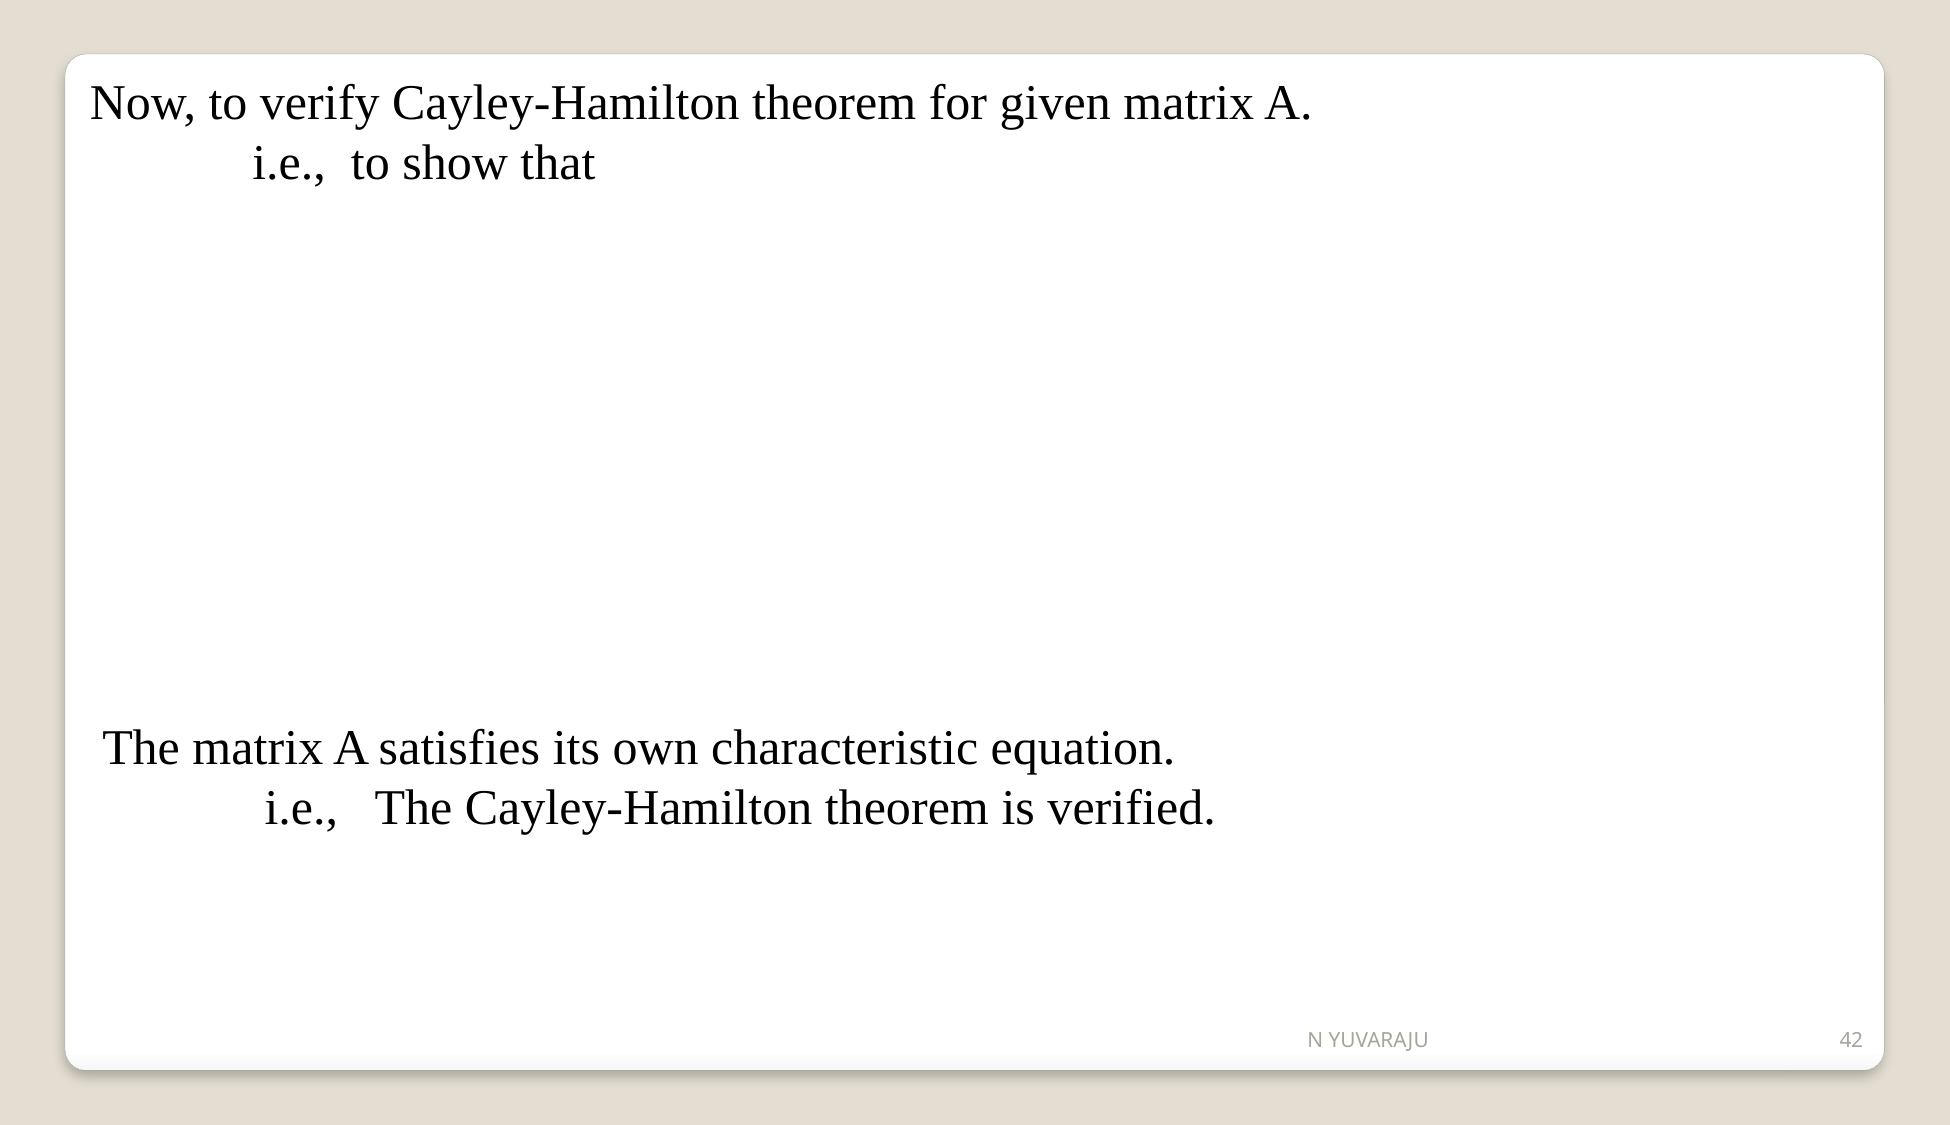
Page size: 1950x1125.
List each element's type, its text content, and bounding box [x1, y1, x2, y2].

slide_number 42 [1781, 1002, 1878, 1063]
footer N YUVARAJU [1292, 1002, 1781, 1063]
